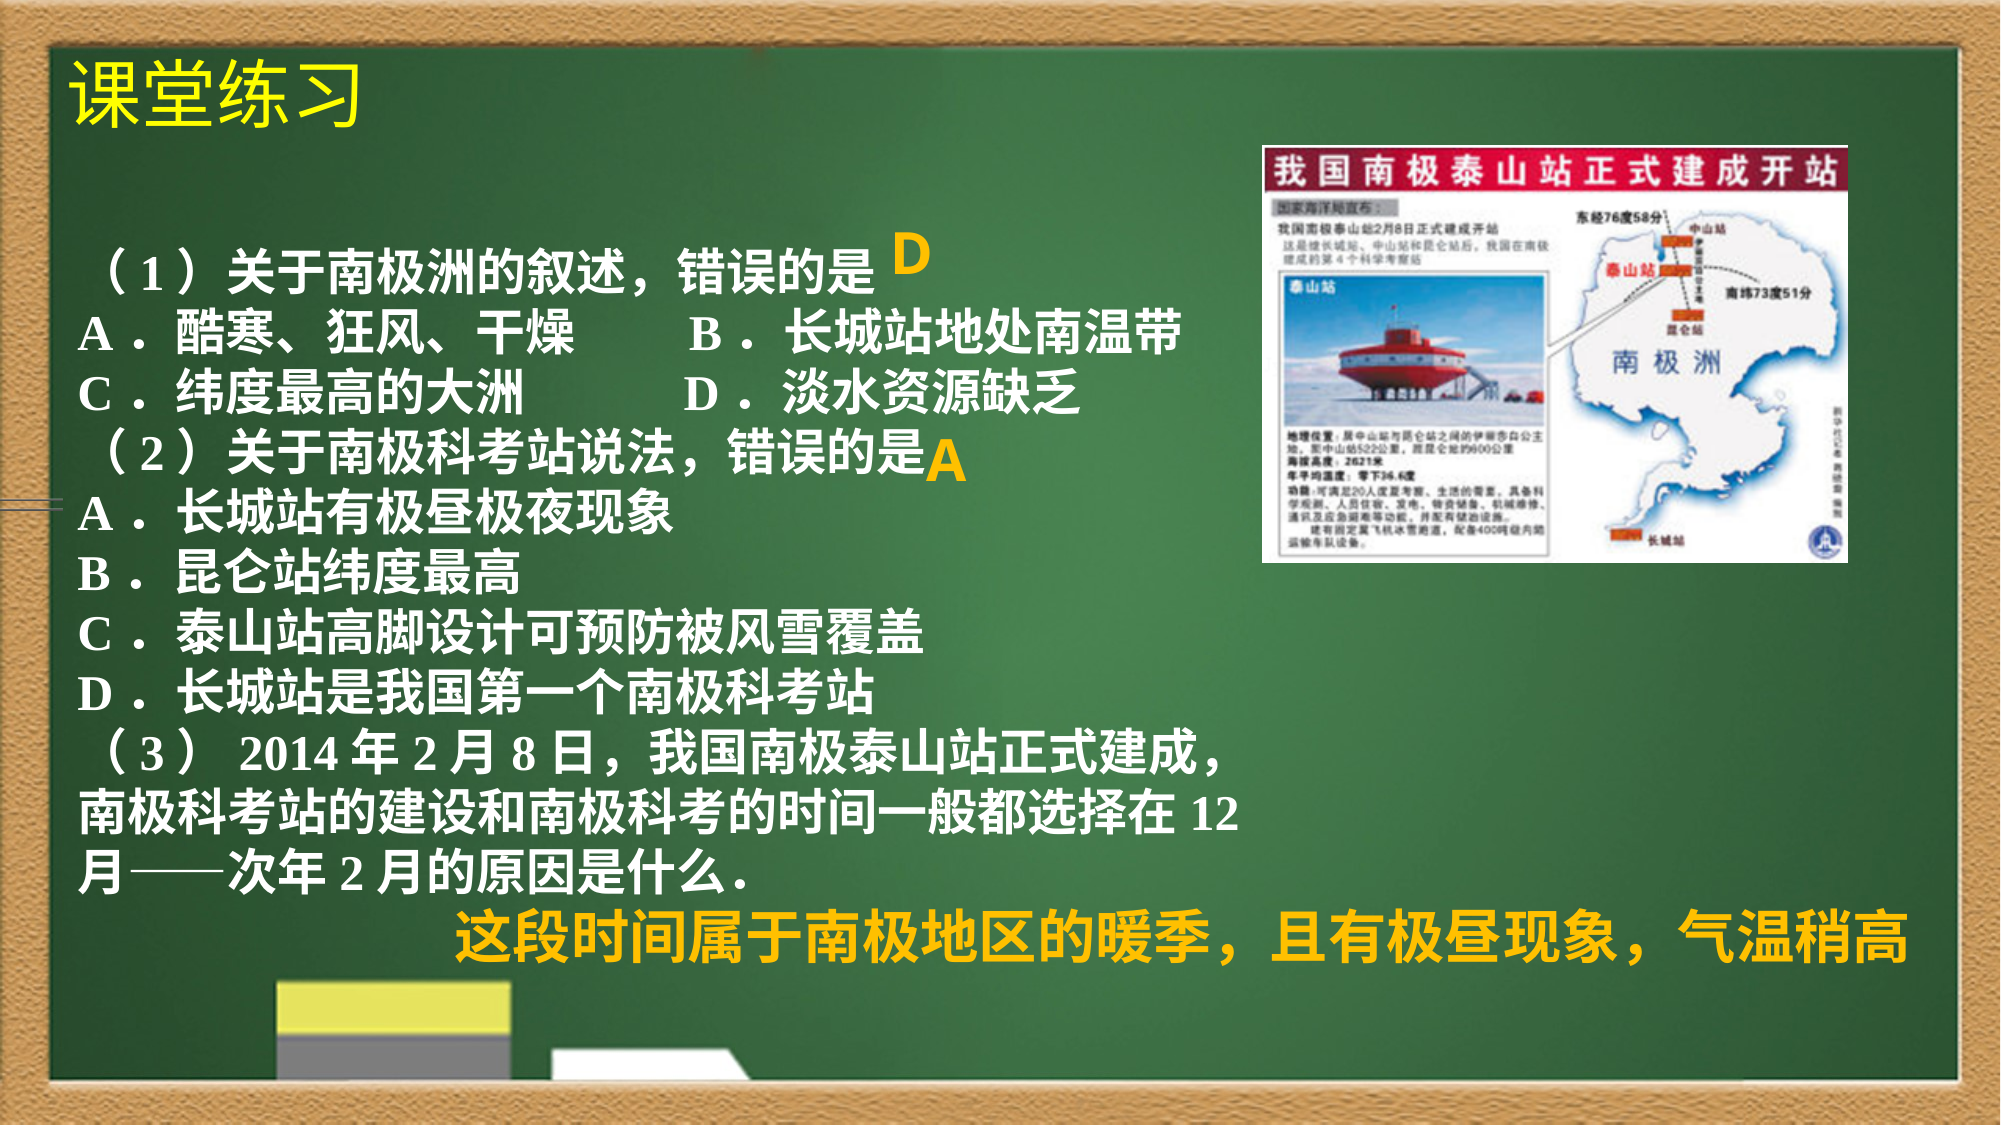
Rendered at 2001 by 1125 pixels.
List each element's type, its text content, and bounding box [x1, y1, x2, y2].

text_box D [874, 208, 948, 294]
text_box A [911, 415, 982, 500]
text_box 课堂练习 [51, 39, 382, 145]
picture [0, 0, 2001, 1125]
text_box 这段时间属于南极地区的暖季，且有极昼现象，气温稍高 [439, 893, 1926, 979]
text_box （1）关于南极洲的叙述，错误的是 A．酷寒、狂风、干燥 B．长城站地处南温带 C．纬度最高的大洲 D．淡水资源缺乏 （2）关于南极科考站说法，错误的是 A．长城站有极昼极夜现象 B．昆仑站纬度最高 C．泰山站高脚设计可预防被风雪覆盖 D．长城站是我国第一个南极科考站 （3）2014年2月8日，我国南极泰山站正式建成，南极科考站的建设和南极科考的时间一般都选择在12月——次年2月的原因是什么． [62, 173, 1303, 1088]
